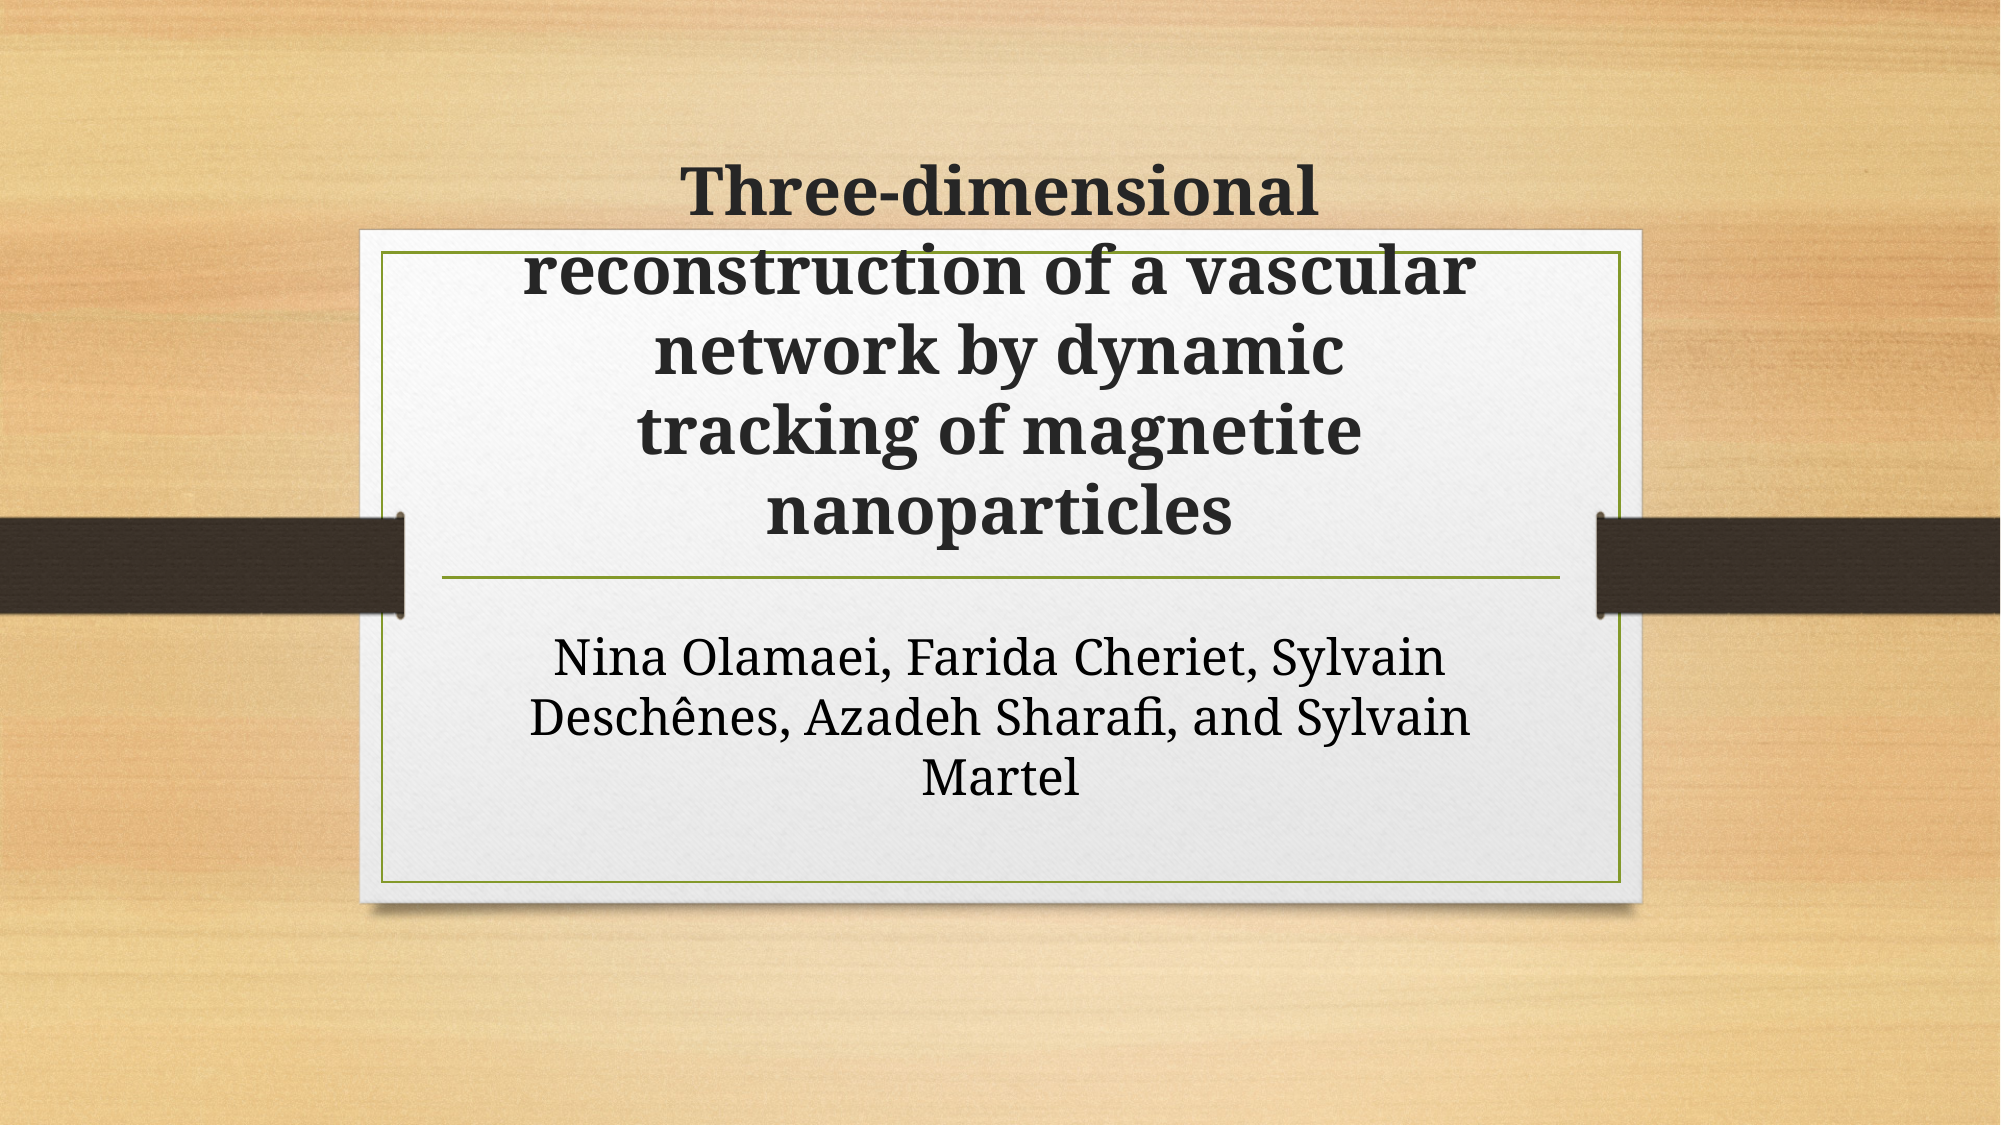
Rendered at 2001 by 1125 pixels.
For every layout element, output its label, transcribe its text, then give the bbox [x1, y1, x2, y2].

title Three-dimensional reconstruction of a vascular network by dynamic tracking of magnetite nanoparticles [441, 306, 1560, 556]
subtitle Nina Olamaei, Farida Cheriet, Sylvain Deschênes, Azadeh Sharafi, and Sylvain Martel [441, 618, 1560, 835]
picture [0, 0, 2001, 1125]
